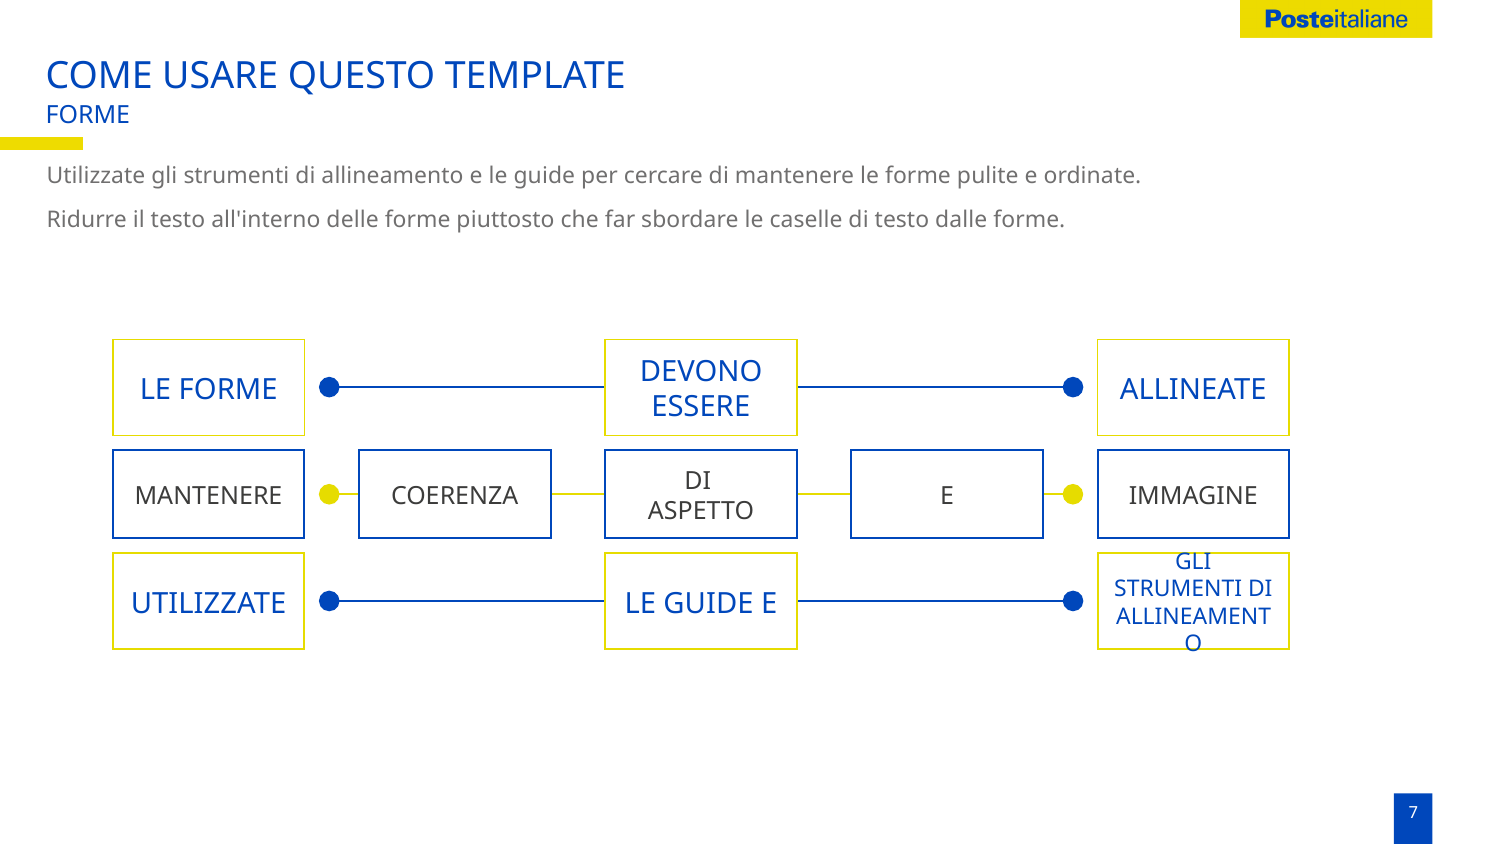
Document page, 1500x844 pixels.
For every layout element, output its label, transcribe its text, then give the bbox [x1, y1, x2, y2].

list COME USARE QUESTO TEMPLATE [45, 51, 1419, 98]
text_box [112, 339, 1290, 436]
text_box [112, 553, 1290, 650]
list FORME [45, 98, 1163, 135]
list Utilizzate gli strumenti di allineamento e le guide per cercare di mantenere le forme pulite e ordinate. Ridurre il testo all'interno delle forme piuttosto che far sbordare le caselle di testo dalle forme. [46, 160, 1420, 292]
picture [1240, 0, 1433, 38]
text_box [112, 449, 1290, 539]
